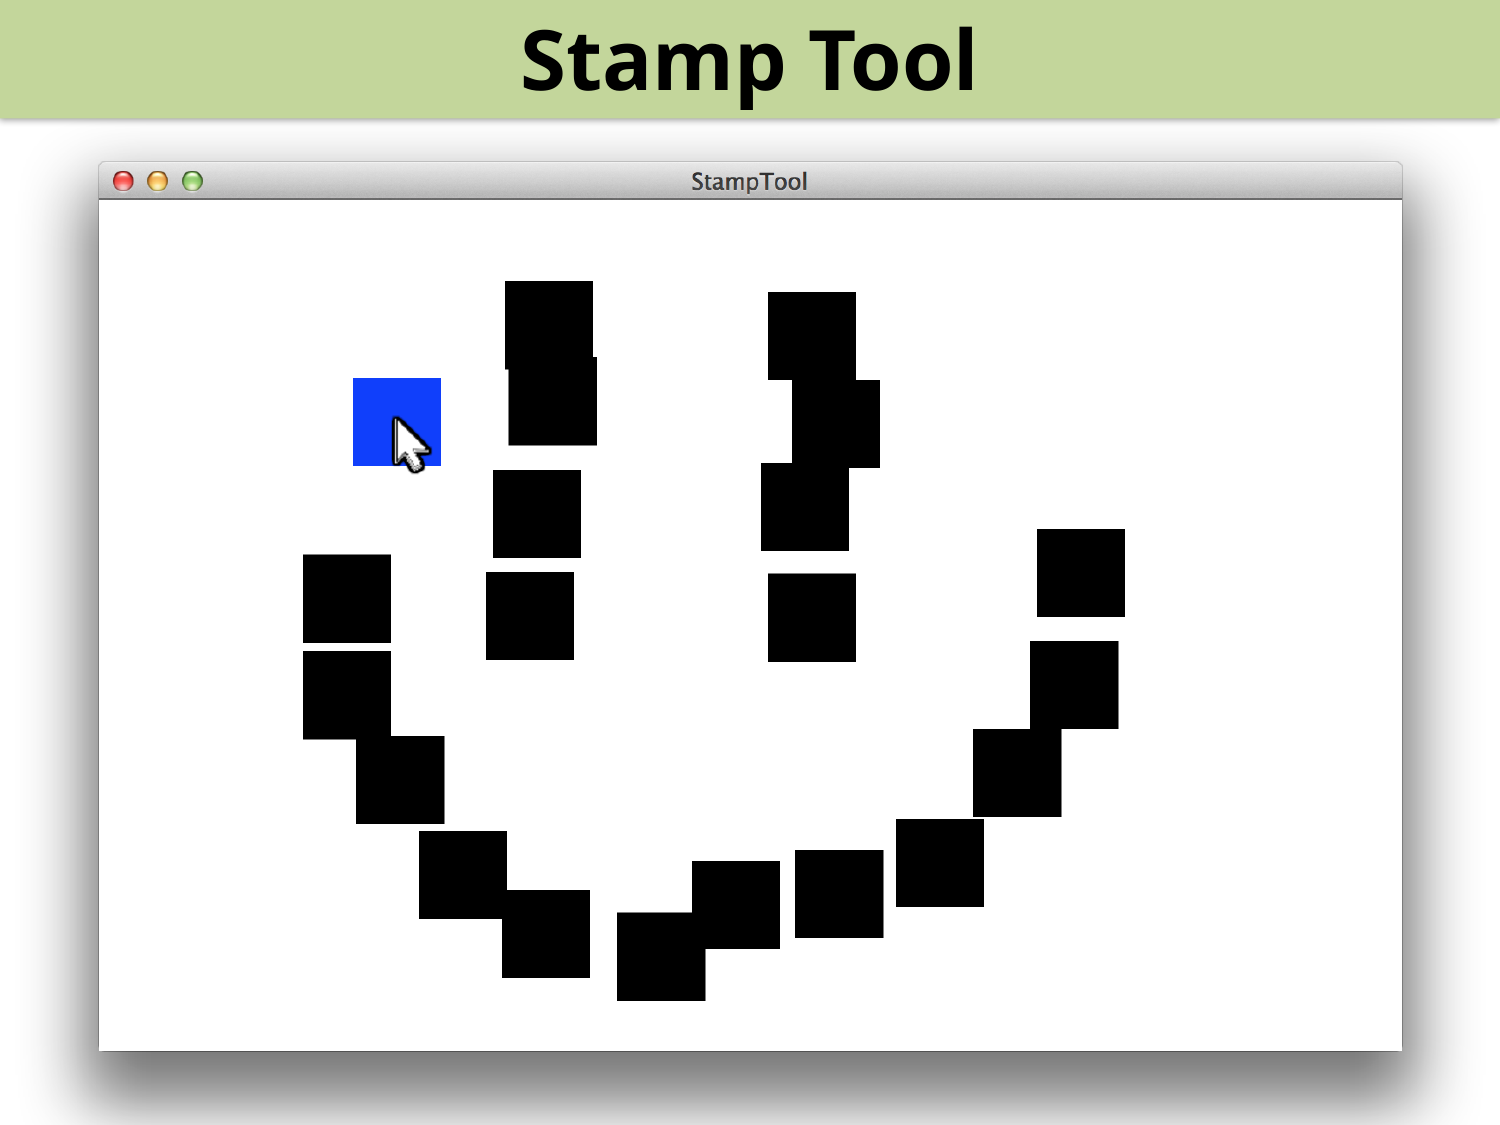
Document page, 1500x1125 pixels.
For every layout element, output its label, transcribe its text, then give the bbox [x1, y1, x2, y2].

picture [0, 101, 1500, 1125]
text_box Stamp Tool [0, 0, 1500, 101]
